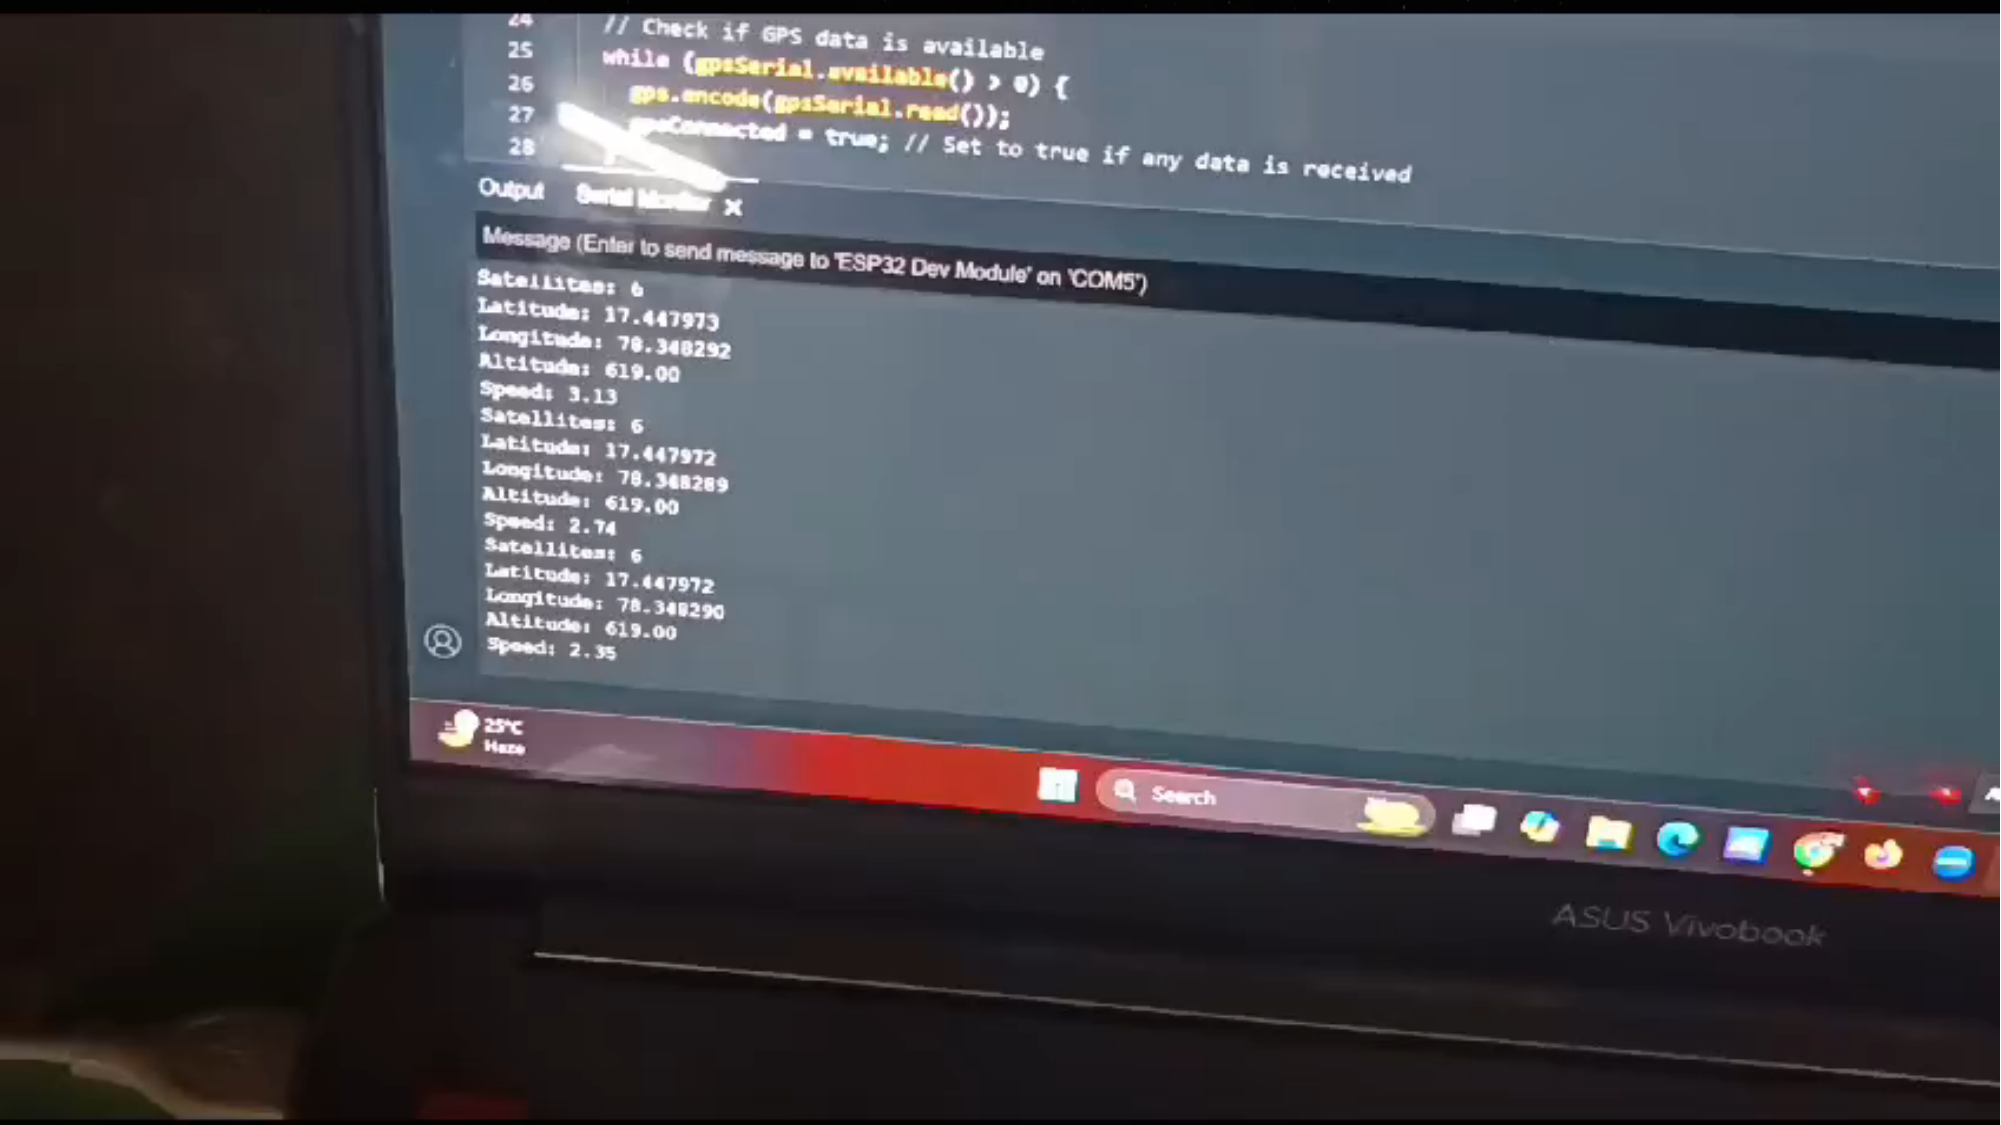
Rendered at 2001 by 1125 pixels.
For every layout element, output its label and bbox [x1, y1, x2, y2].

picture [0, 0, 2000, 12]
text_box [0, 12, 2000, 1125]
